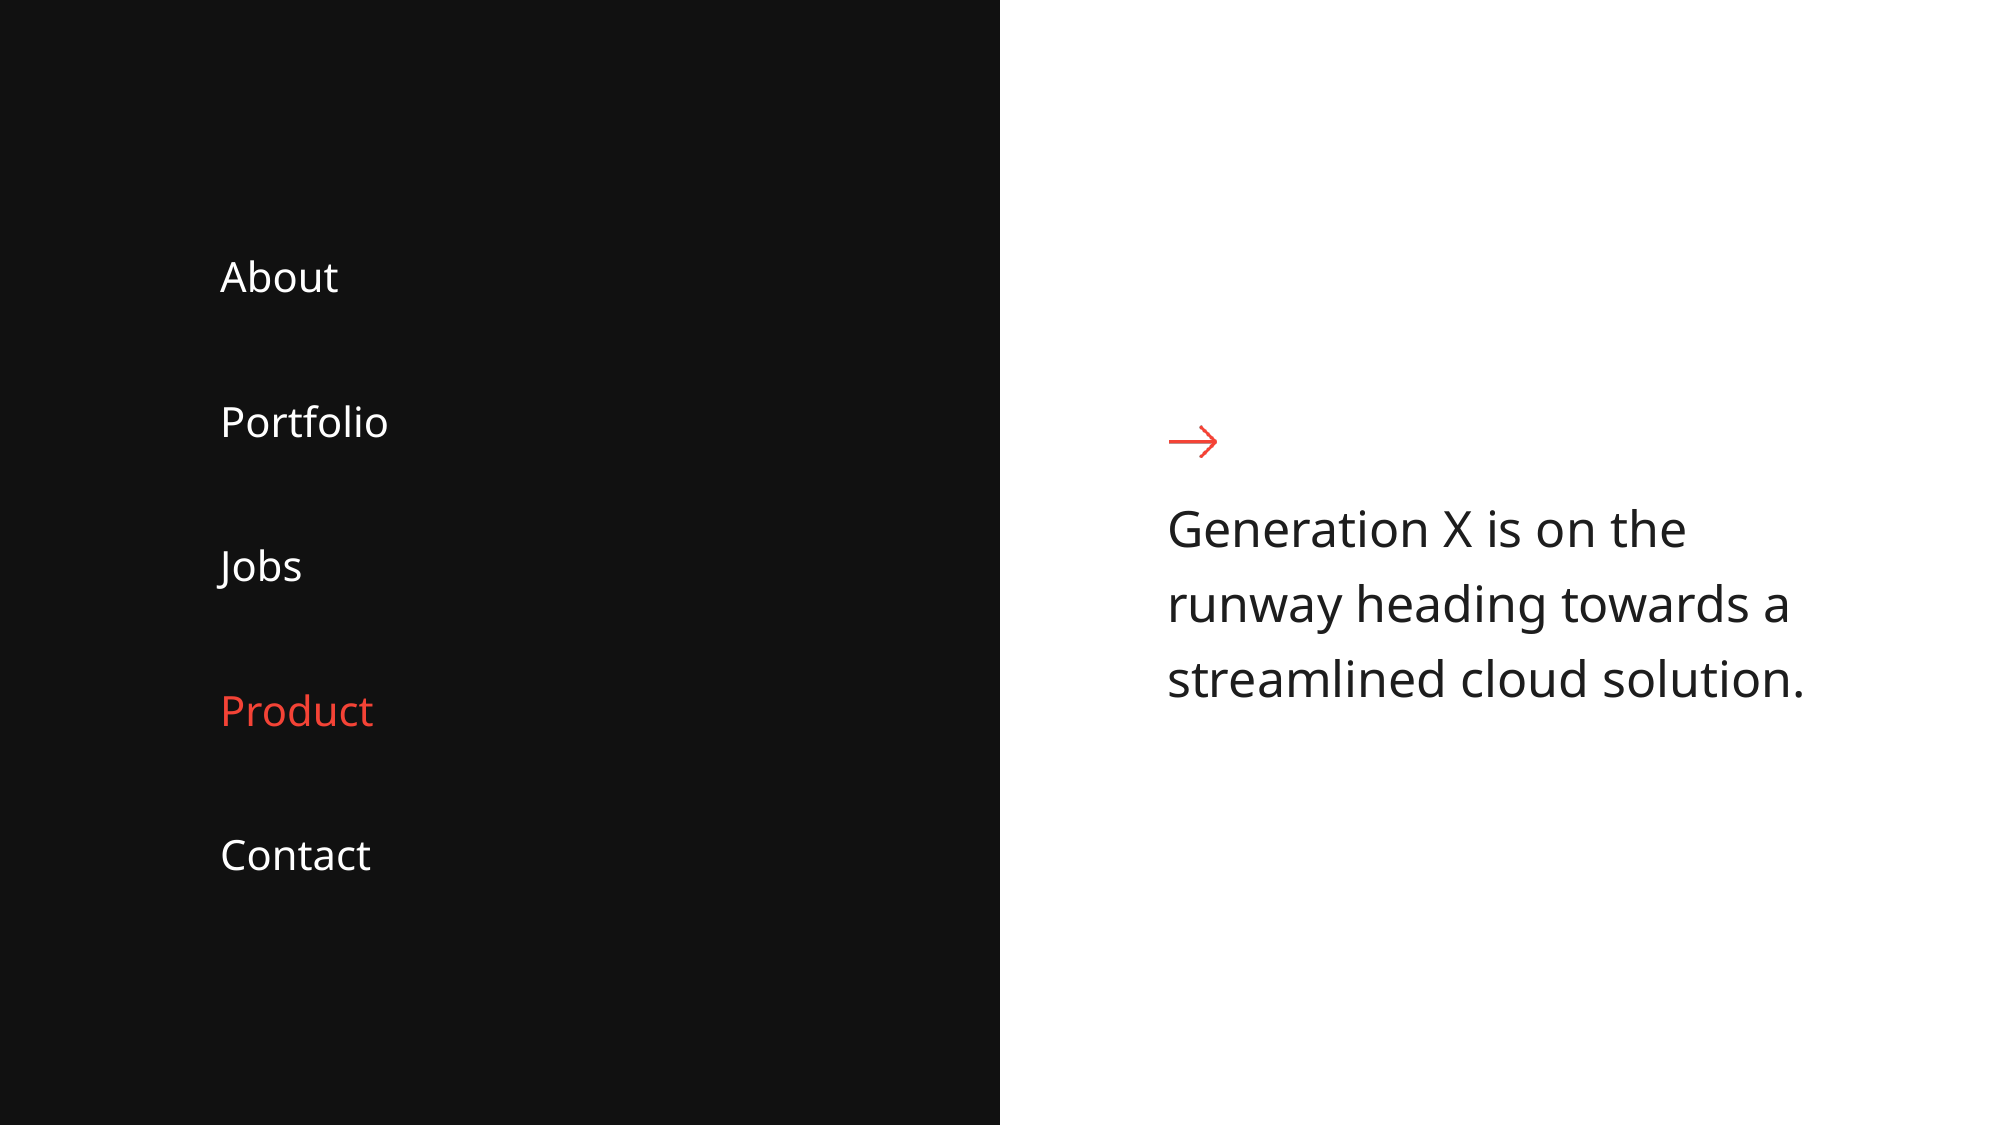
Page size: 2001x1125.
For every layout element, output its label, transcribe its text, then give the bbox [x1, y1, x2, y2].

text_box Contact [220, 823, 889, 879]
text_box [0, 0, 1001, 1125]
text_box Product [220, 679, 889, 735]
picture [1167, 415, 1217, 465]
text_box [1166, 406, 1228, 476]
text_box Generation X is on the runway heading towards a streamlined cloud solution. [1167, 482, 1853, 708]
text_box Portfolio [220, 390, 889, 446]
text_box Jobs [220, 534, 889, 590]
text_box About [220, 245, 889, 302]
